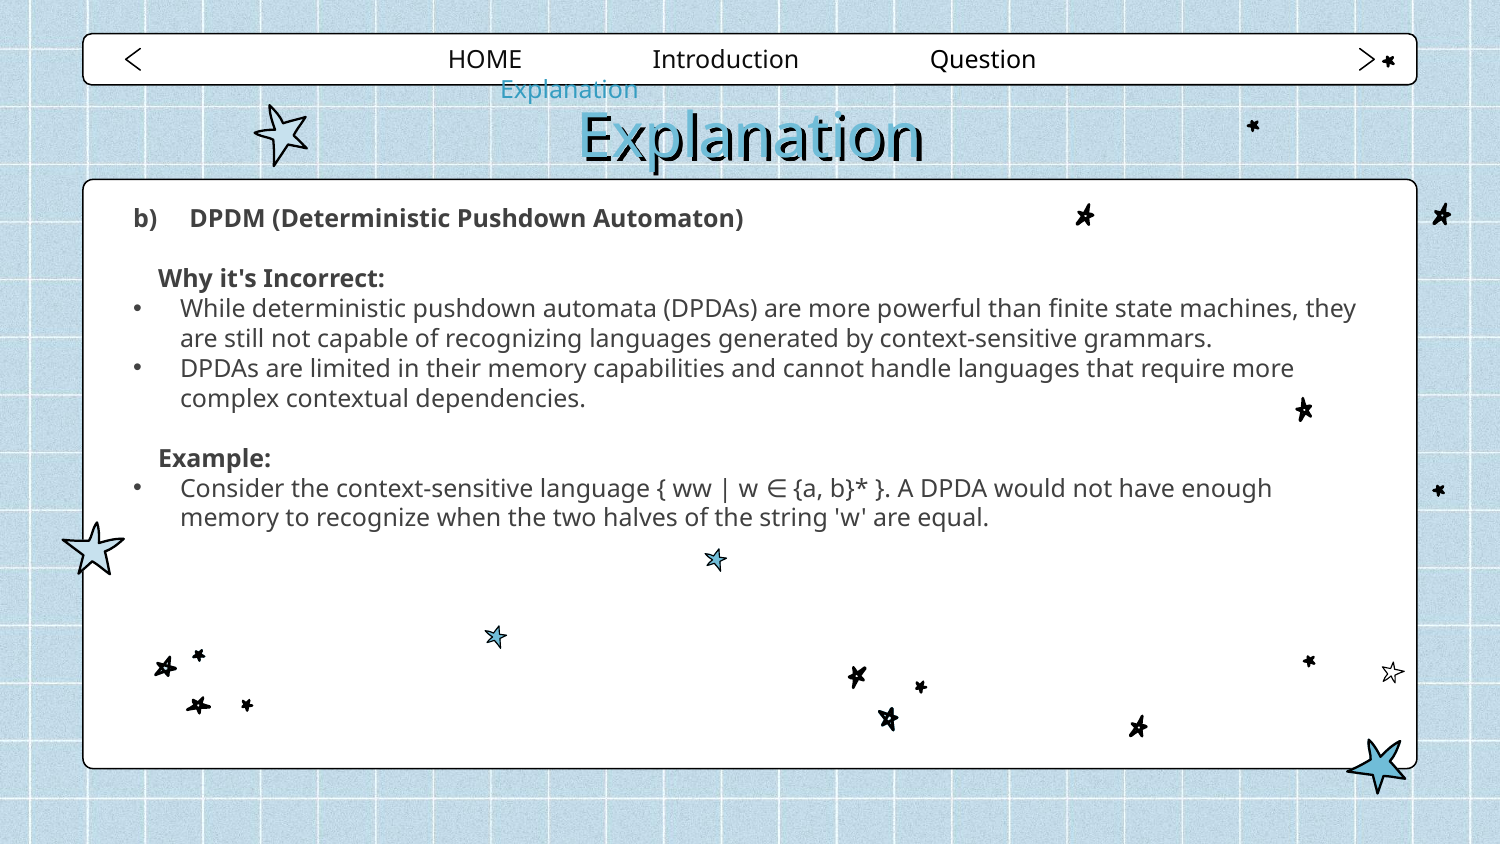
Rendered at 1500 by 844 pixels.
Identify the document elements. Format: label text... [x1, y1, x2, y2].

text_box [1350, 732, 1406, 797]
picture [0, 0, 1500, 844]
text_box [704, 548, 728, 572]
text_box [253, 103, 309, 168]
title Explanation [118, 93, 1382, 172]
text_box [1432, 484, 1446, 497]
text_box [1246, 120, 1260, 133]
text_box [1075, 203, 1095, 226]
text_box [1381, 661, 1406, 684]
text_box [1302, 655, 1316, 668]
text_box [82, 33, 1417, 85]
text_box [847, 665, 928, 732]
text_box [1129, 714, 1148, 738]
text_box [1295, 396, 1313, 422]
text_box [1432, 202, 1452, 226]
text_box HOME Introduction Question Explanation [433, 35, 1125, 111]
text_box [153, 648, 254, 715]
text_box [484, 625, 508, 650]
list DPDM (Deterministic Pushdown Automaton) Why it's Incorrect: While deterministic pushdown automata (DPDAs) are more powerful than finite state machines, they are still not capable of recognizing languages generated by context-sensitive grammars. DPDAs are limited in their memory capabilities and cannot handle languages that require more complex contextual dependencies. Example: Consider the context-sensitive language { ww | w ∈ {a, b}* }. A DPDA would not have enough memory to recognize when the two halves of the string 'w' are equal. [118, 187, 1382, 759]
text_box [1381, 55, 1395, 68]
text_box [65, 516, 121, 581]
